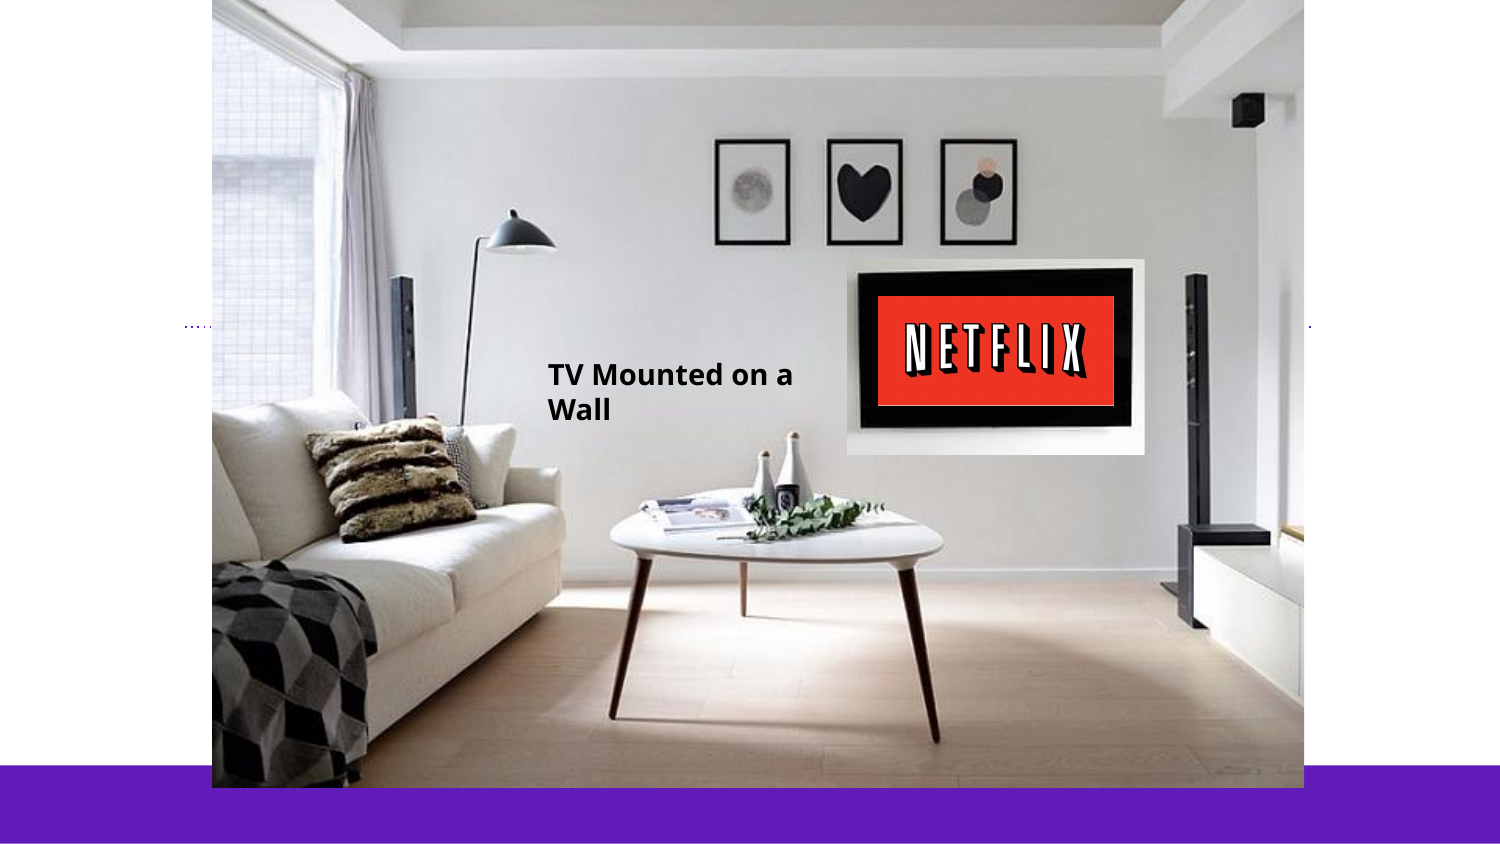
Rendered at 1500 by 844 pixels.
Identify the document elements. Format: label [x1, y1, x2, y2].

picture [211, 0, 1305, 788]
